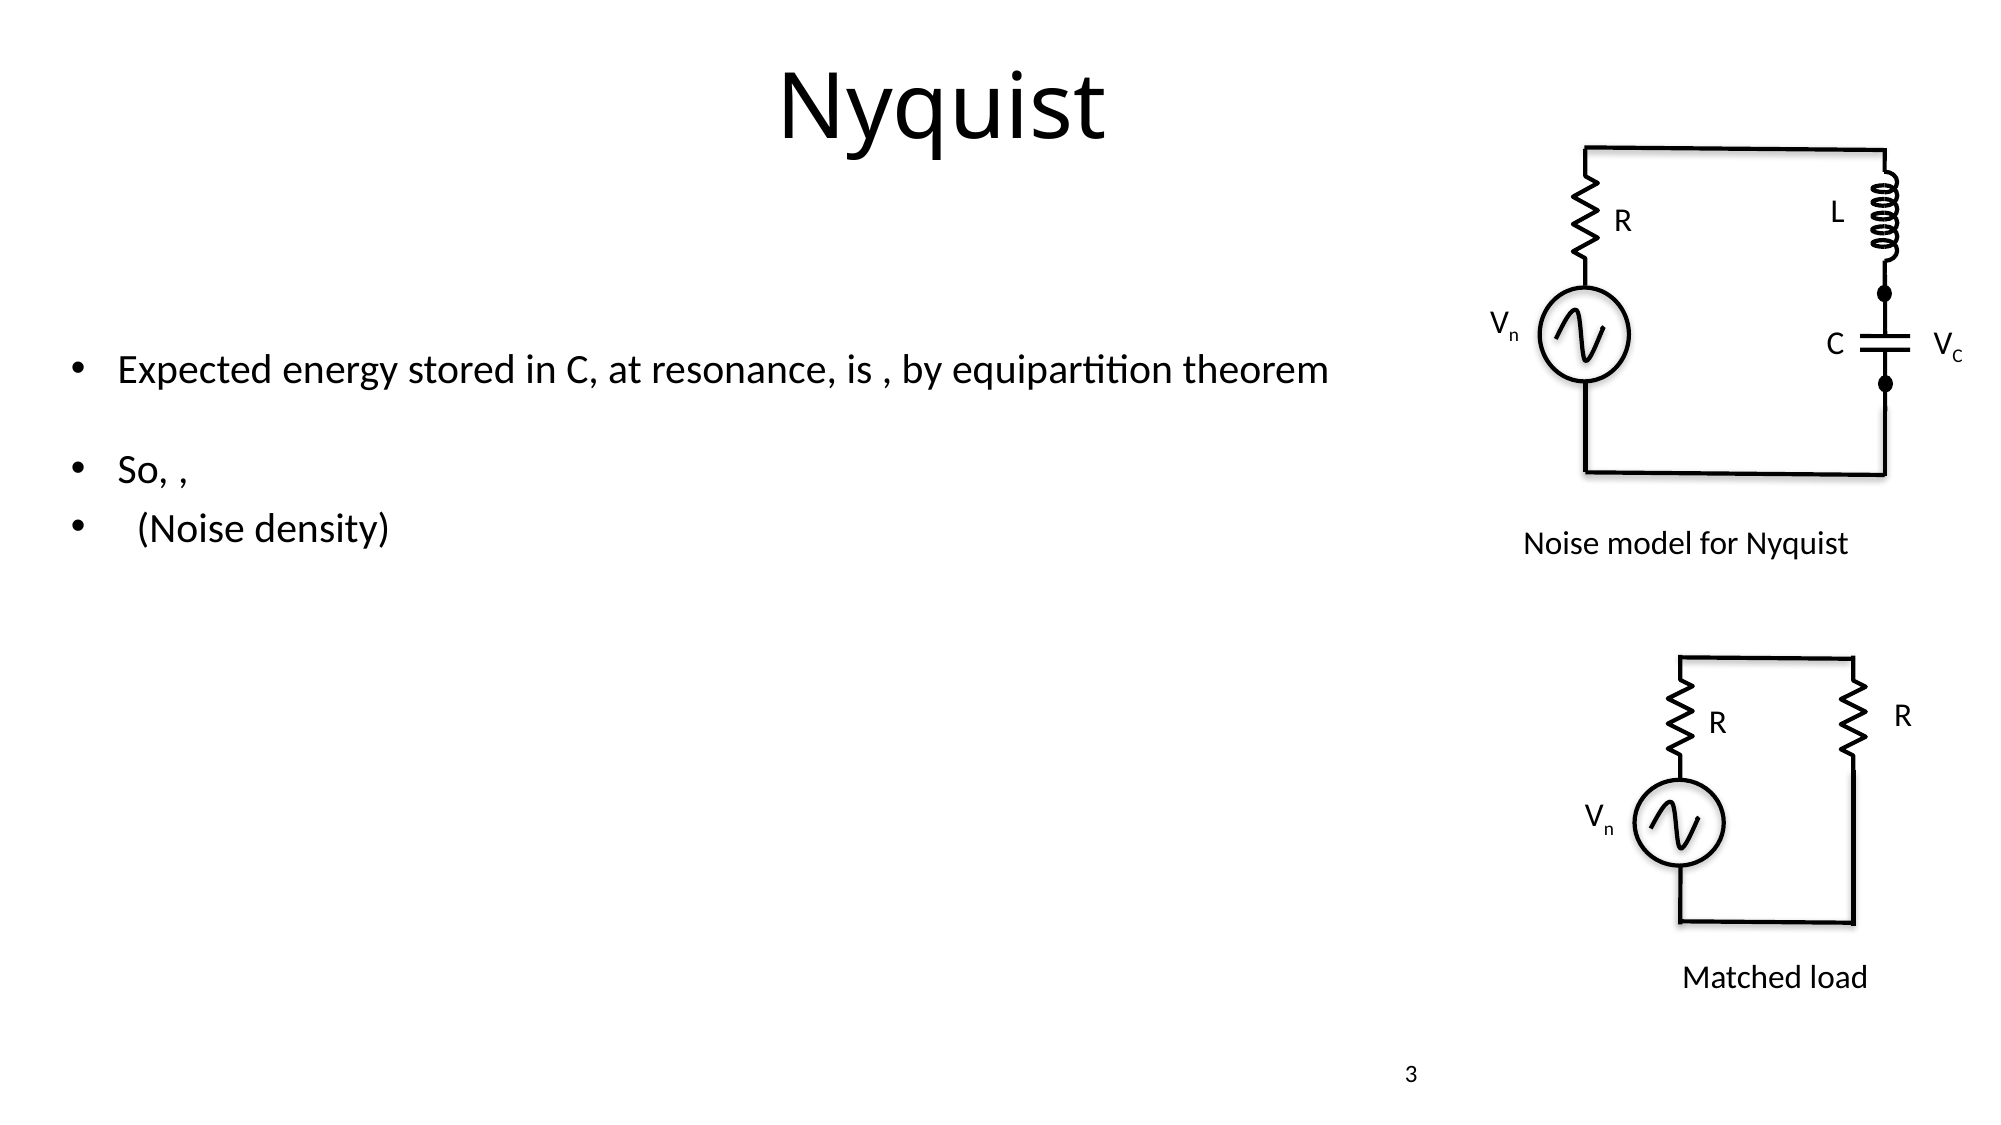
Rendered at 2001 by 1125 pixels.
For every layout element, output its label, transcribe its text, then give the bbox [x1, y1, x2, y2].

slide_number 3 [1074, 738, 1425, 1125]
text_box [1577, 654, 1937, 1004]
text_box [1482, 147, 1987, 570]
text_box Nyquist [42, 47, 1841, 158]
